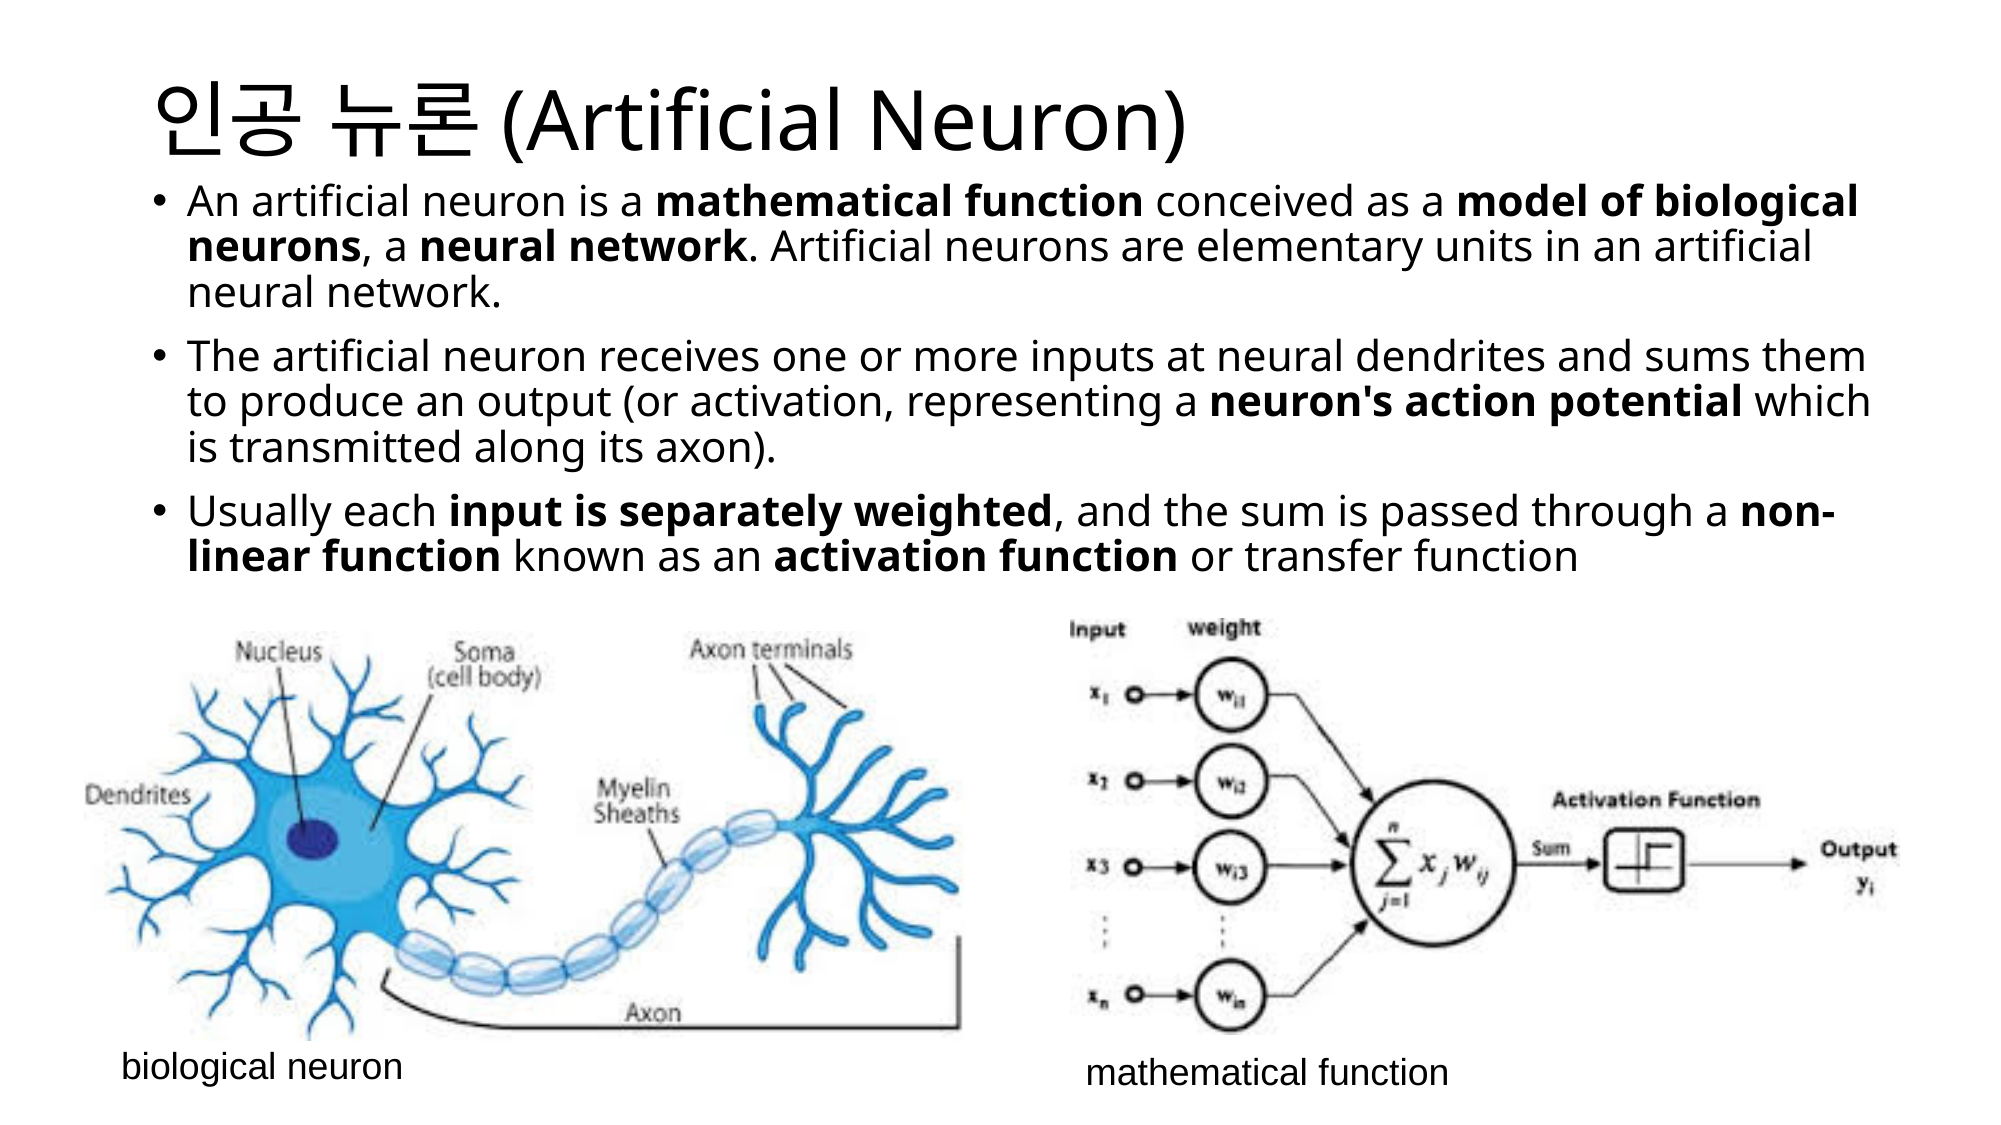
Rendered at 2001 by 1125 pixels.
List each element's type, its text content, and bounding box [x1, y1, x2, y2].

text_box biological neuron [106, 1041, 572, 1094]
list An artificial neuron is a mathematical function conceived as a model of biological neurons, a neural network. Artificial neurons are elementary units in an artificial neural network. The artificial neuron receives one or more inputs at neural dendrites and sums them to produce an output (or activation, representing a neuron's action potential which is transmitted along its axon). Usually each input is separately weighted, and the sum is passed through a non-linear function known as an activation function or transfer function [137, 171, 1922, 591]
picture [84, 631, 965, 1041]
title 인공 뉴론(Artificial Neuron) [137, 59, 1863, 171]
picture [1070, 618, 1901, 1035]
